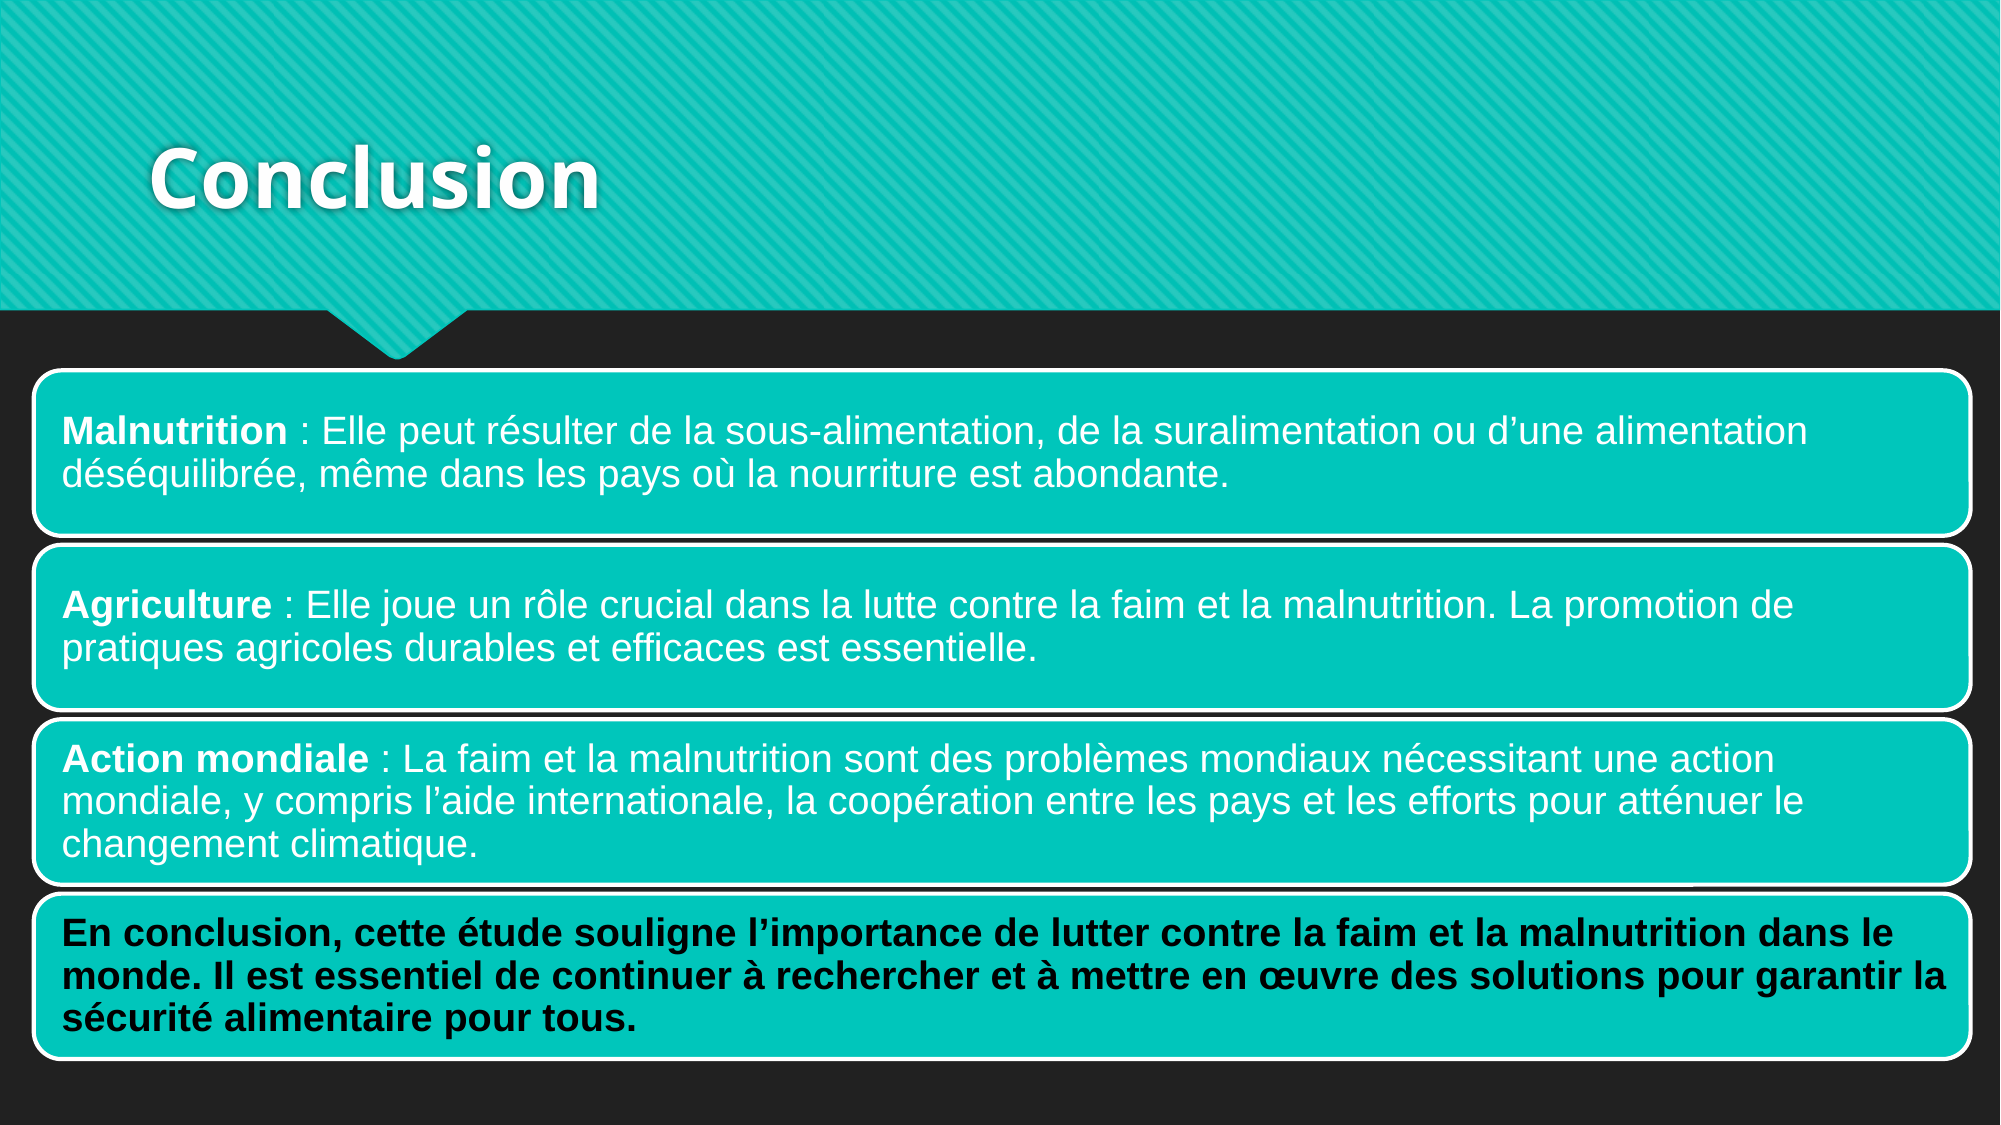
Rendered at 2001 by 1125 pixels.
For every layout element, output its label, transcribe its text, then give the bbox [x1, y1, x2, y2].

picture [1, 1, 1999, 357]
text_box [33, 364, 1971, 1066]
title Conclusion [132, 73, 1868, 233]
